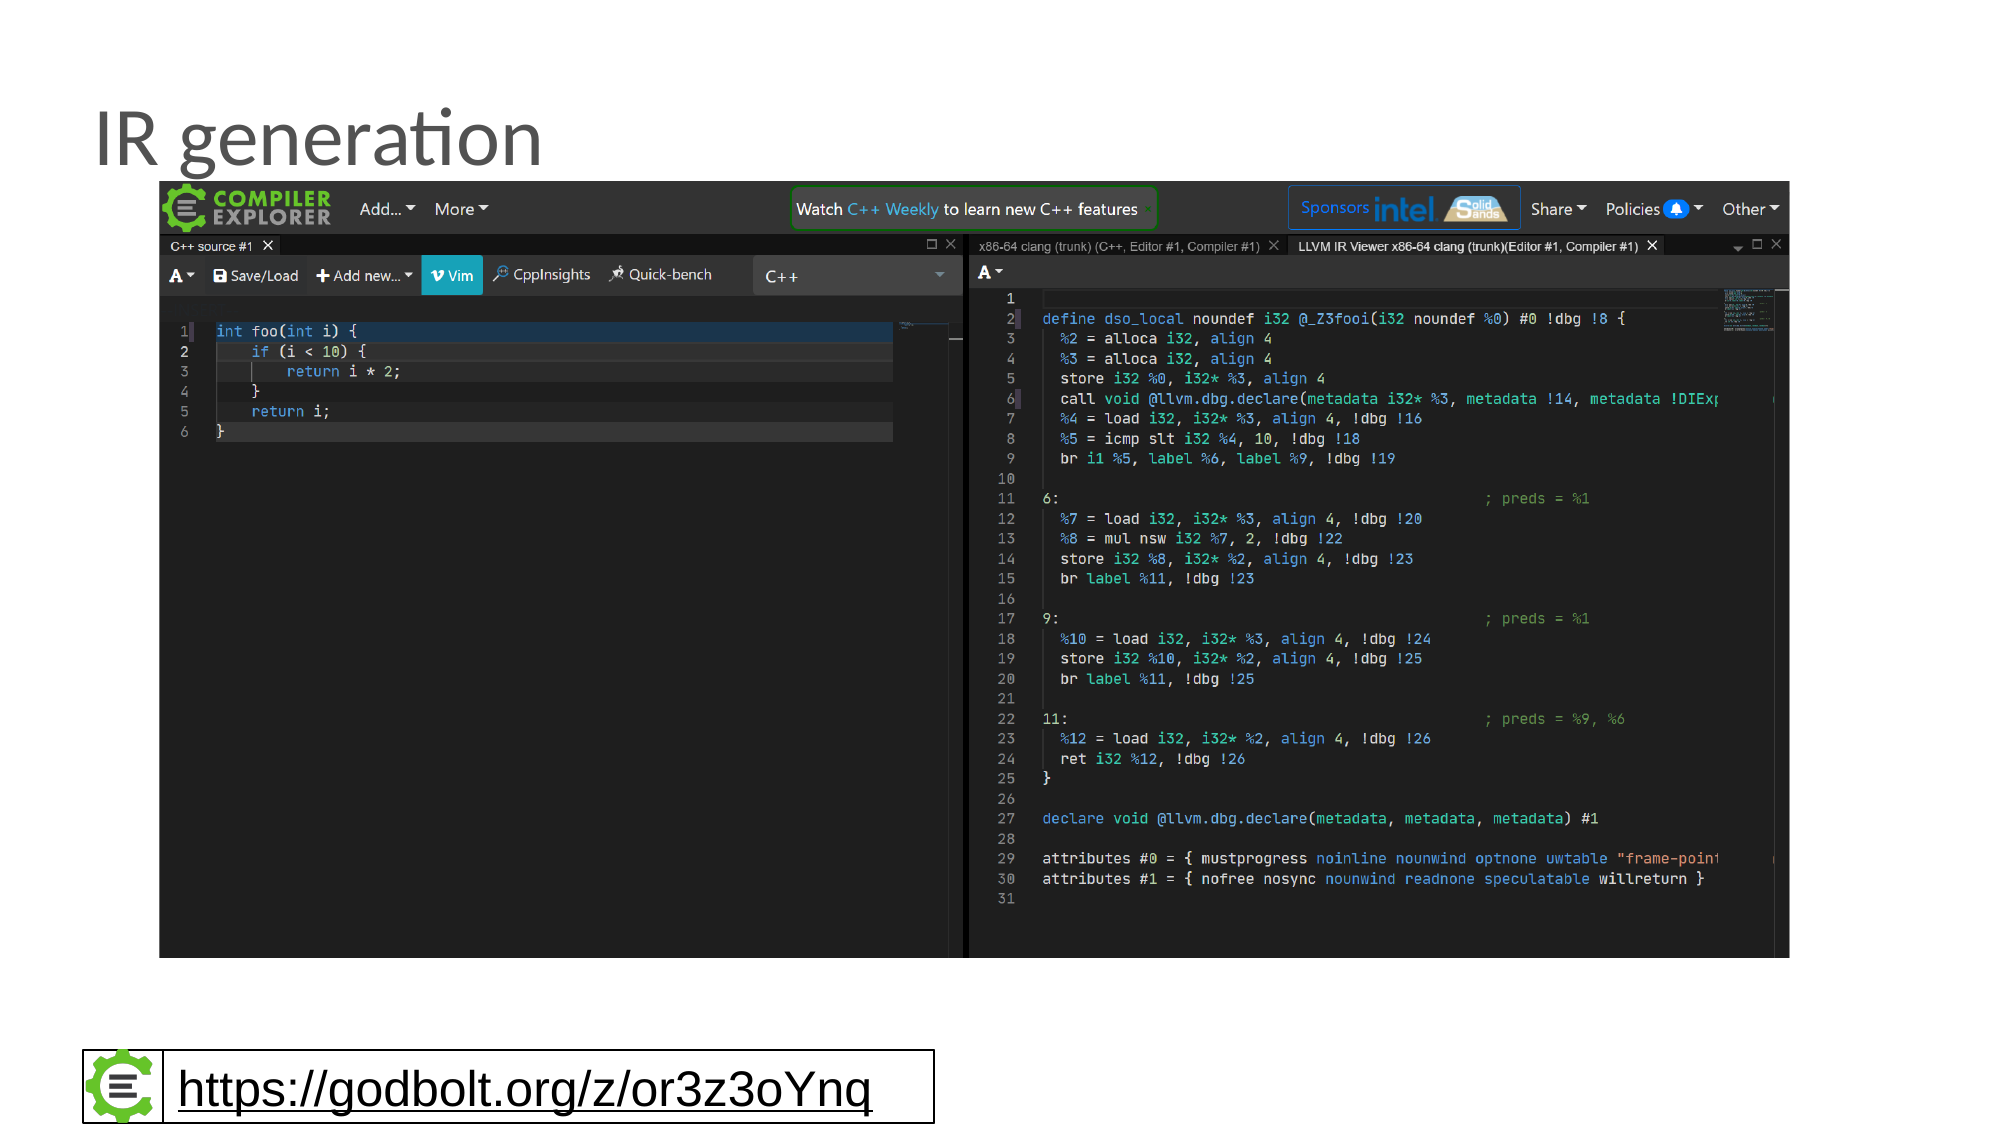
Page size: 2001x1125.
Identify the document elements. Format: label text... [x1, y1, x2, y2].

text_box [82, 1049, 935, 1124]
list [159, 181, 1790, 958]
title IR generation [93, 93, 1900, 250]
